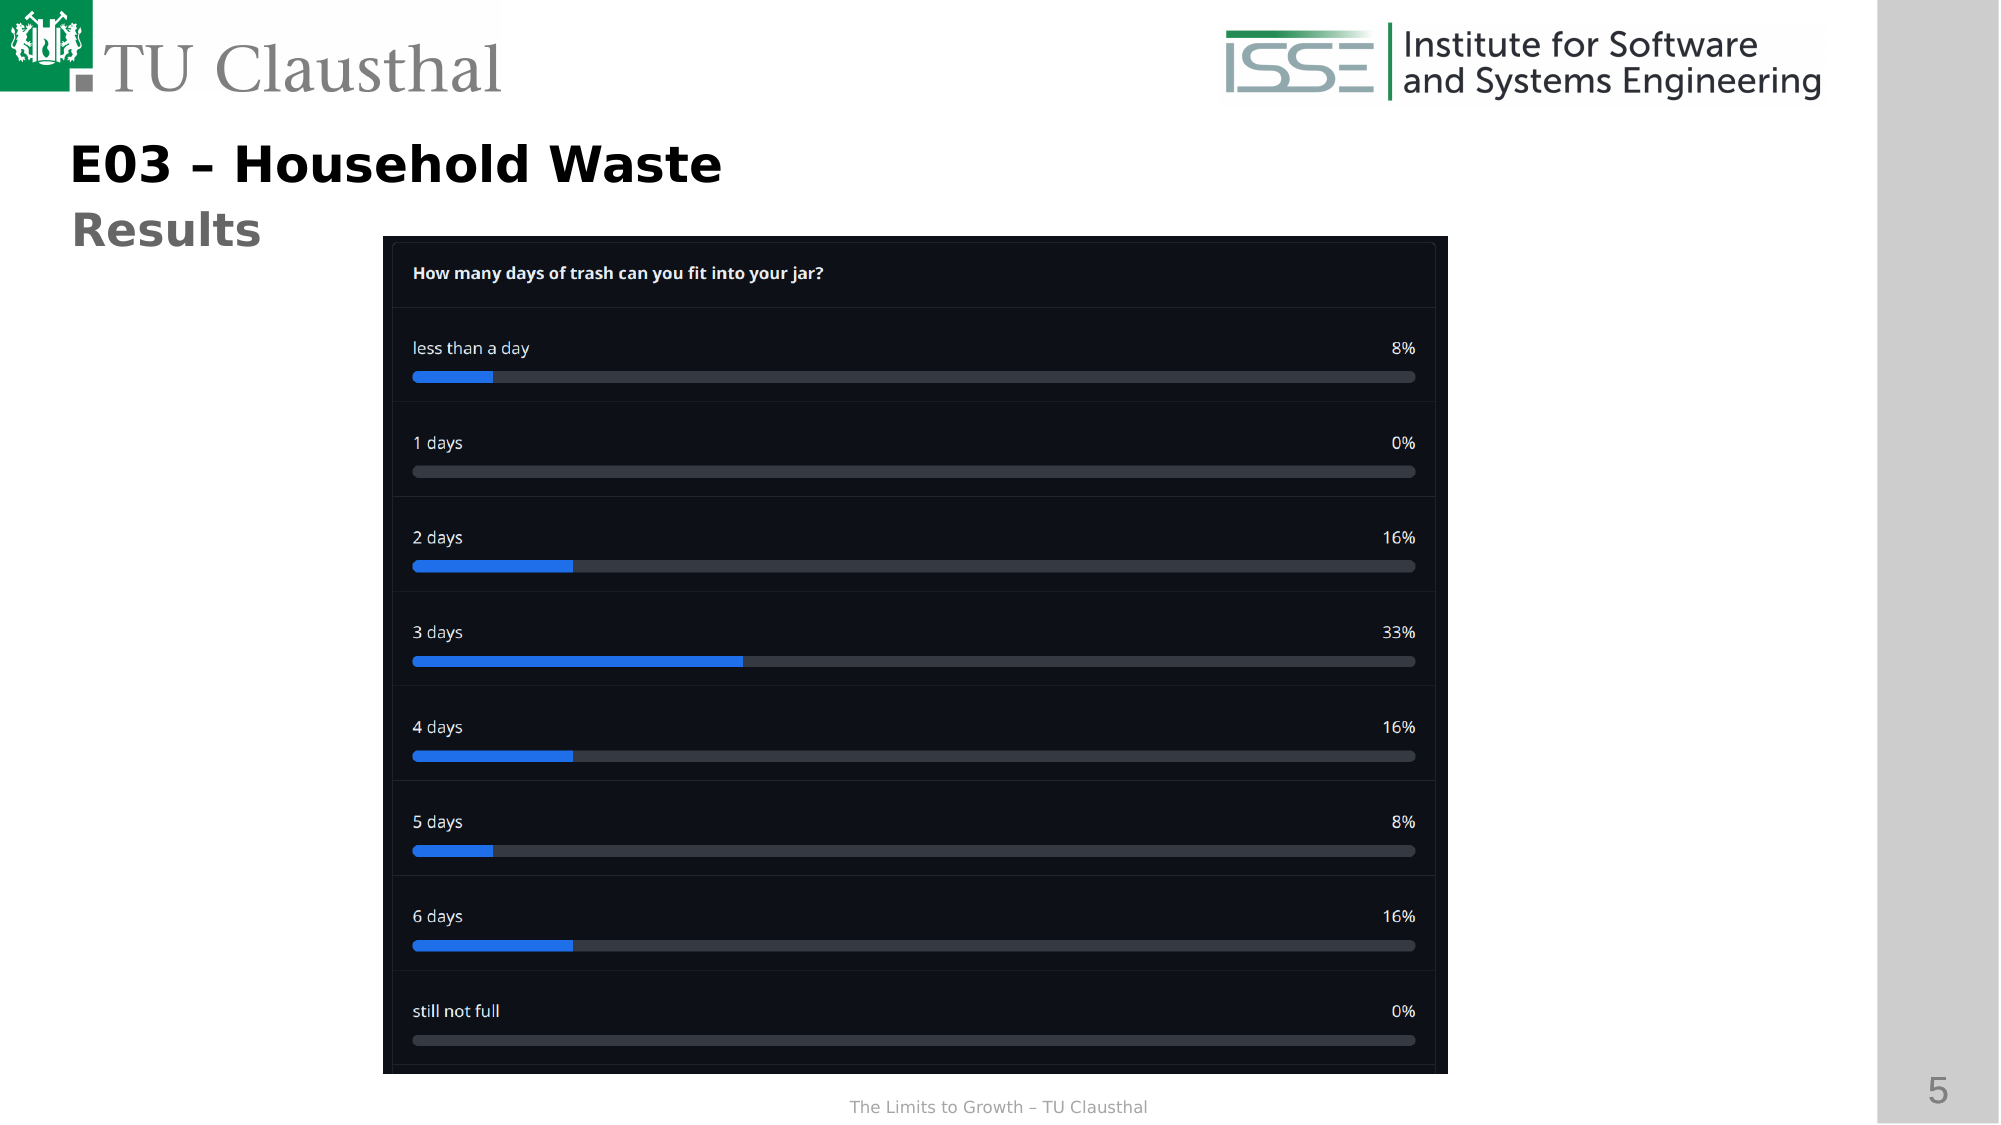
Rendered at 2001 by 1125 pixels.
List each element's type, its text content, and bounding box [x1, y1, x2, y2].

picture [383, 236, 1448, 1074]
picture [0, 0, 501, 92]
picture [1218, 22, 1826, 107]
text_box E03 – Household Waste [55, 125, 1817, 206]
text_box Results [70, 188, 1769, 269]
